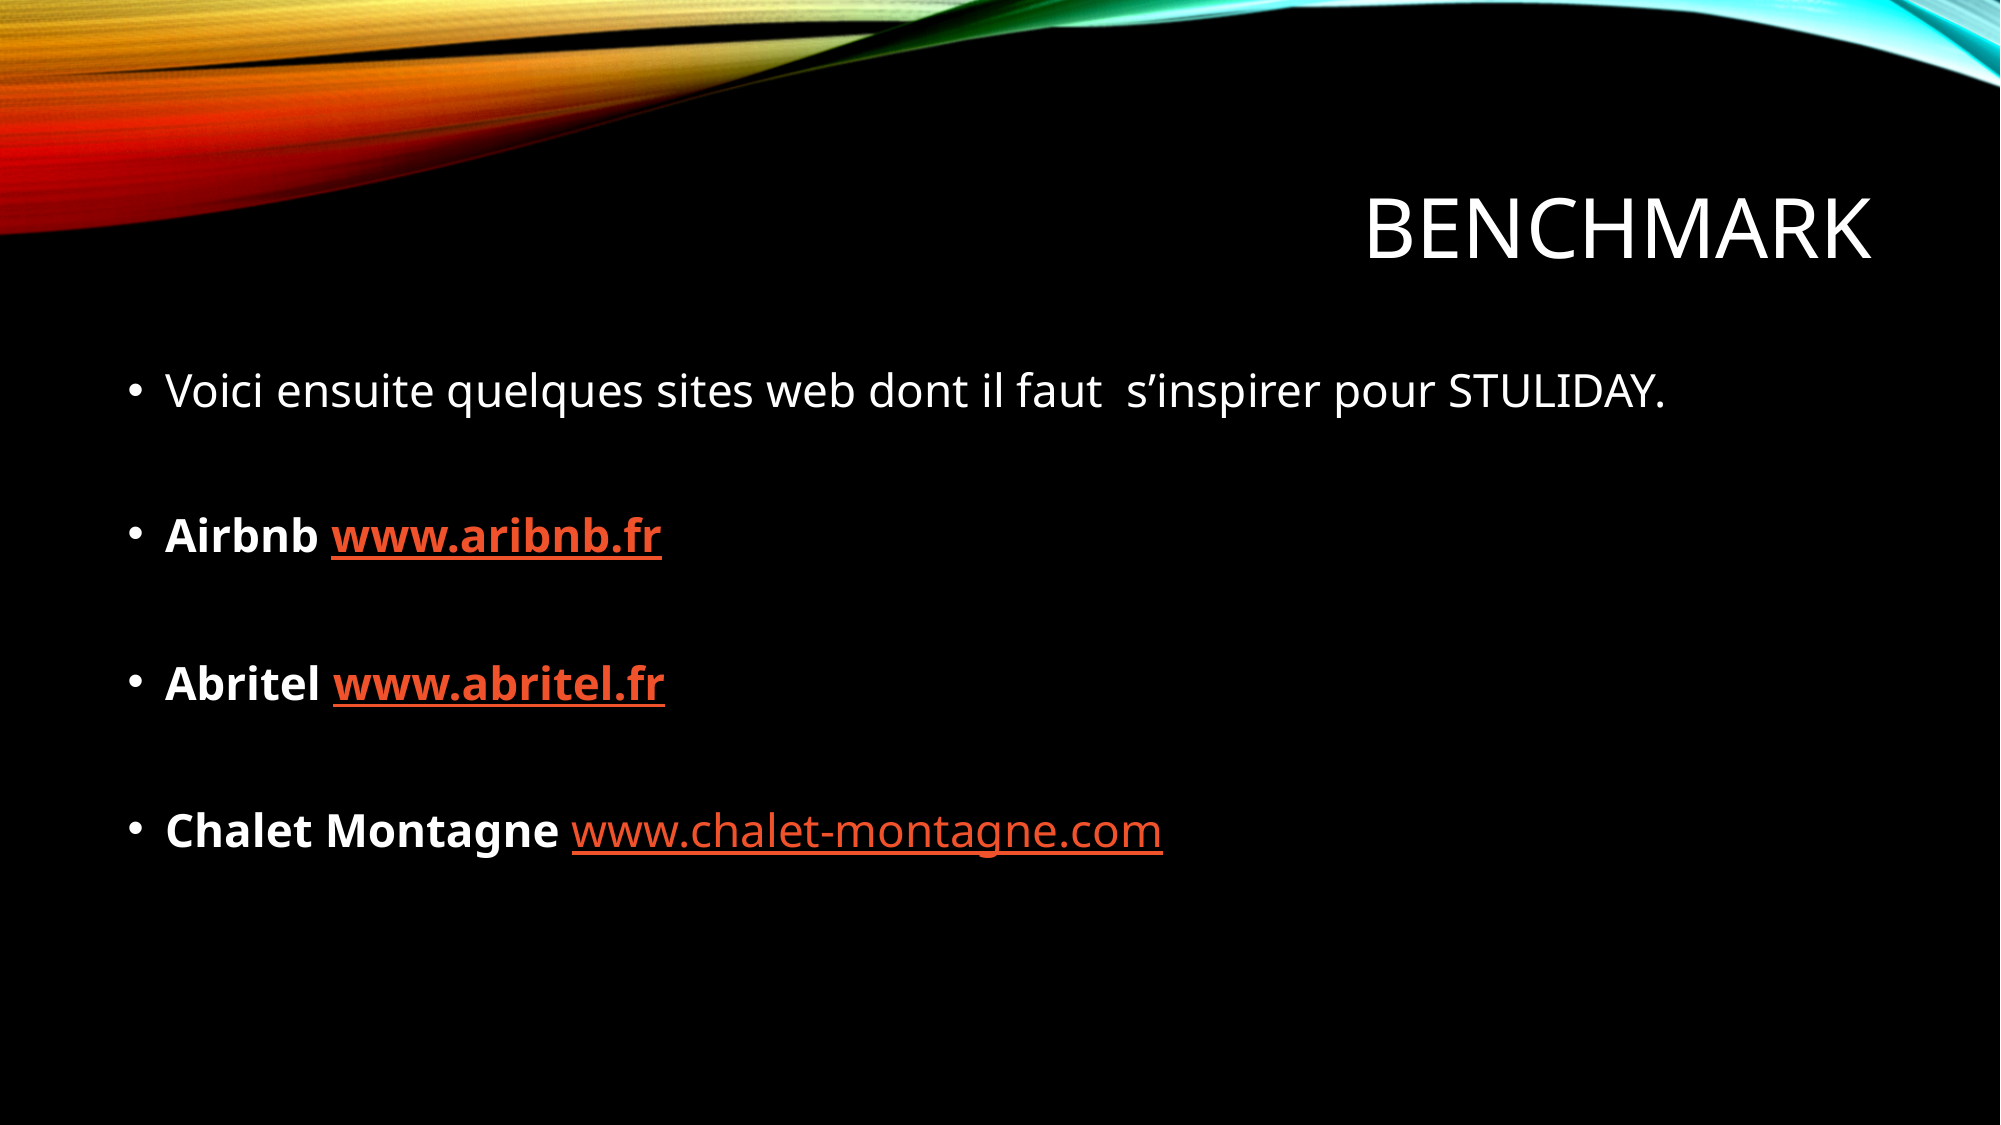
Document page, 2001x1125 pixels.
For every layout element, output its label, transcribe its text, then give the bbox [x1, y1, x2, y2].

picture [0, 0, 2000, 237]
title benchmark [474, 125, 1888, 338]
list Voici ensuite quelques sites web dont il faut s’inspirer pour STULIDAY. Airbnb www.aribnb.fr Abritel www.abritel.fr Chalet Montagne www.chalet-montagne.com [112, 360, 1888, 1021]
